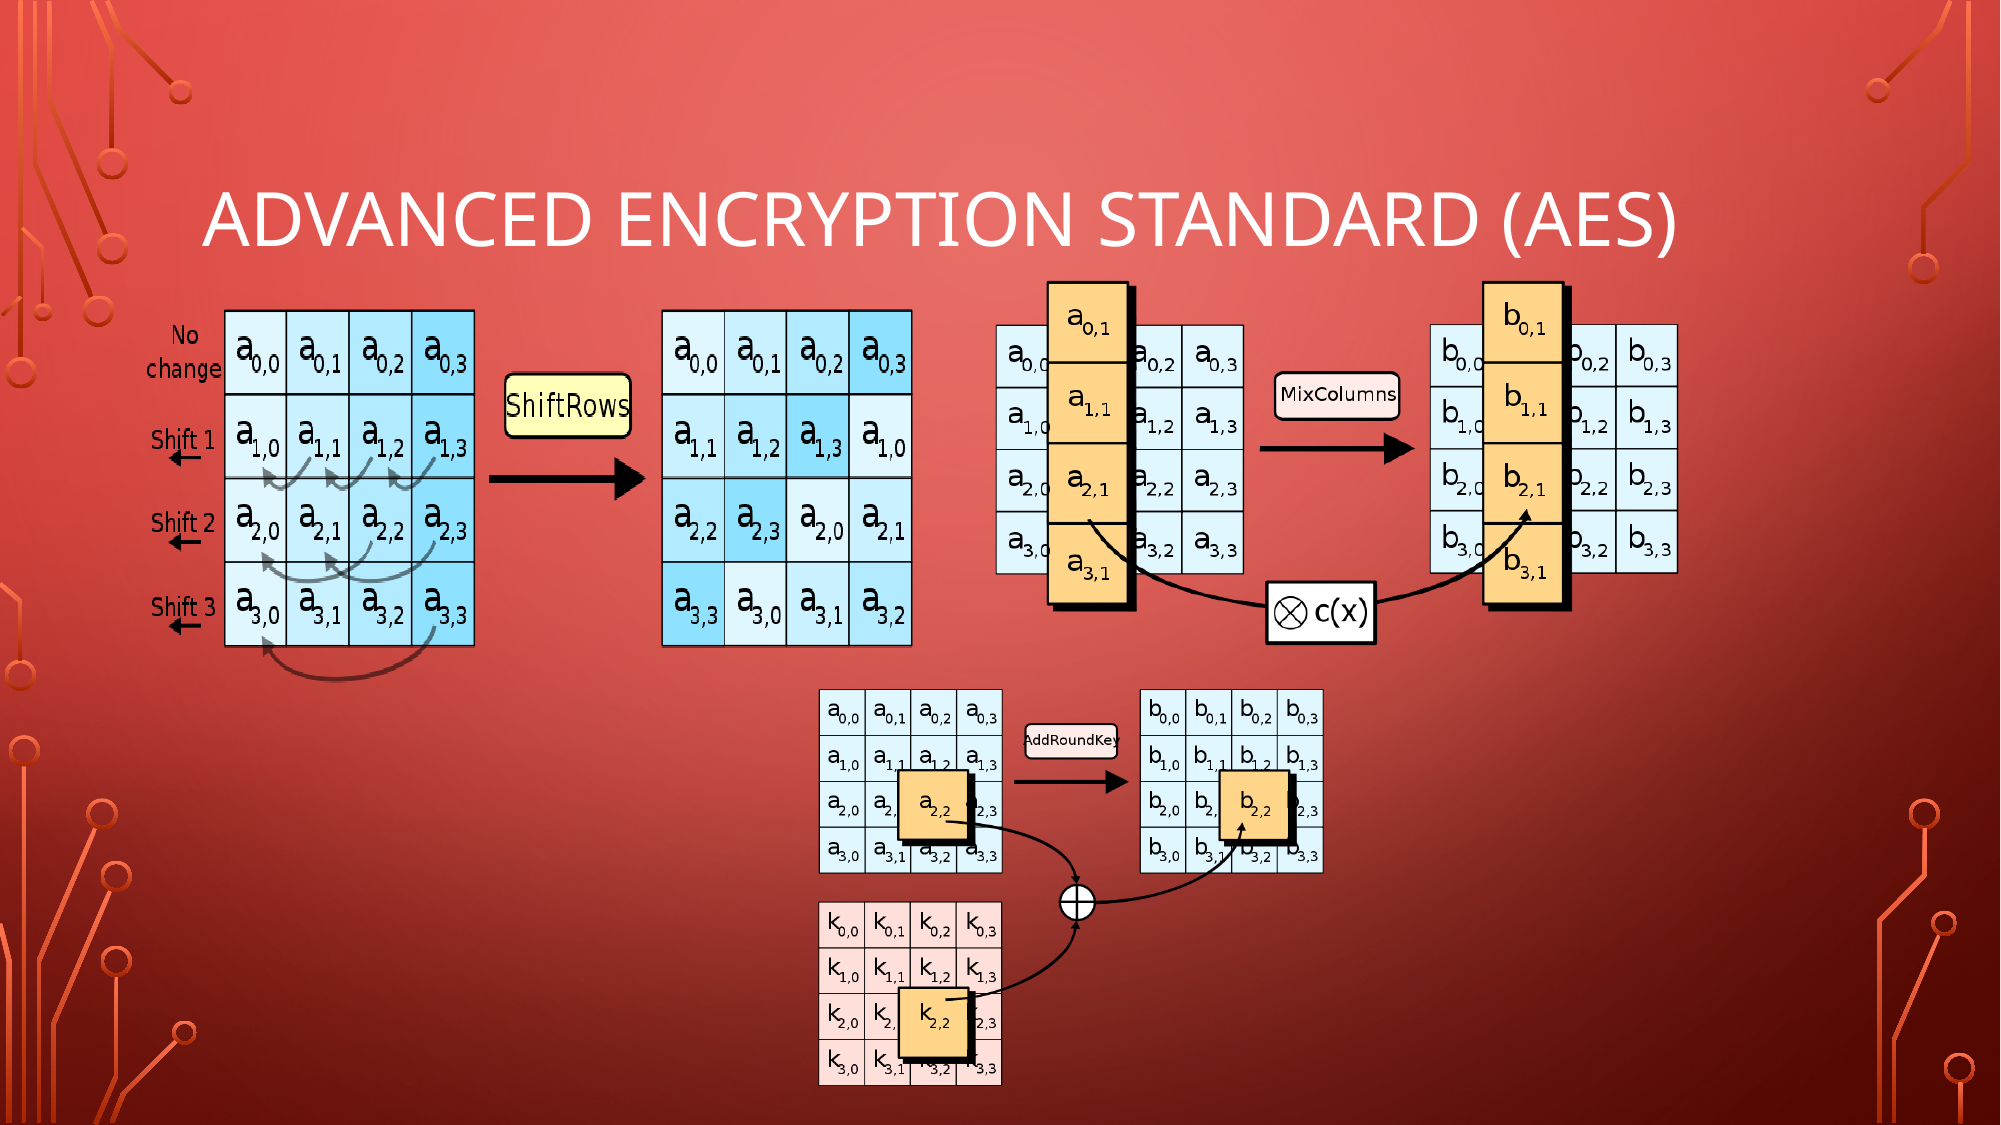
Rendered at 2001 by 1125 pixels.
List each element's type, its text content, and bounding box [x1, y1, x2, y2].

picture [145, 303, 1327, 1087]
picture [990, 278, 1684, 647]
title Advanced Encryption Standard (AES) [187, 101, 1813, 344]
